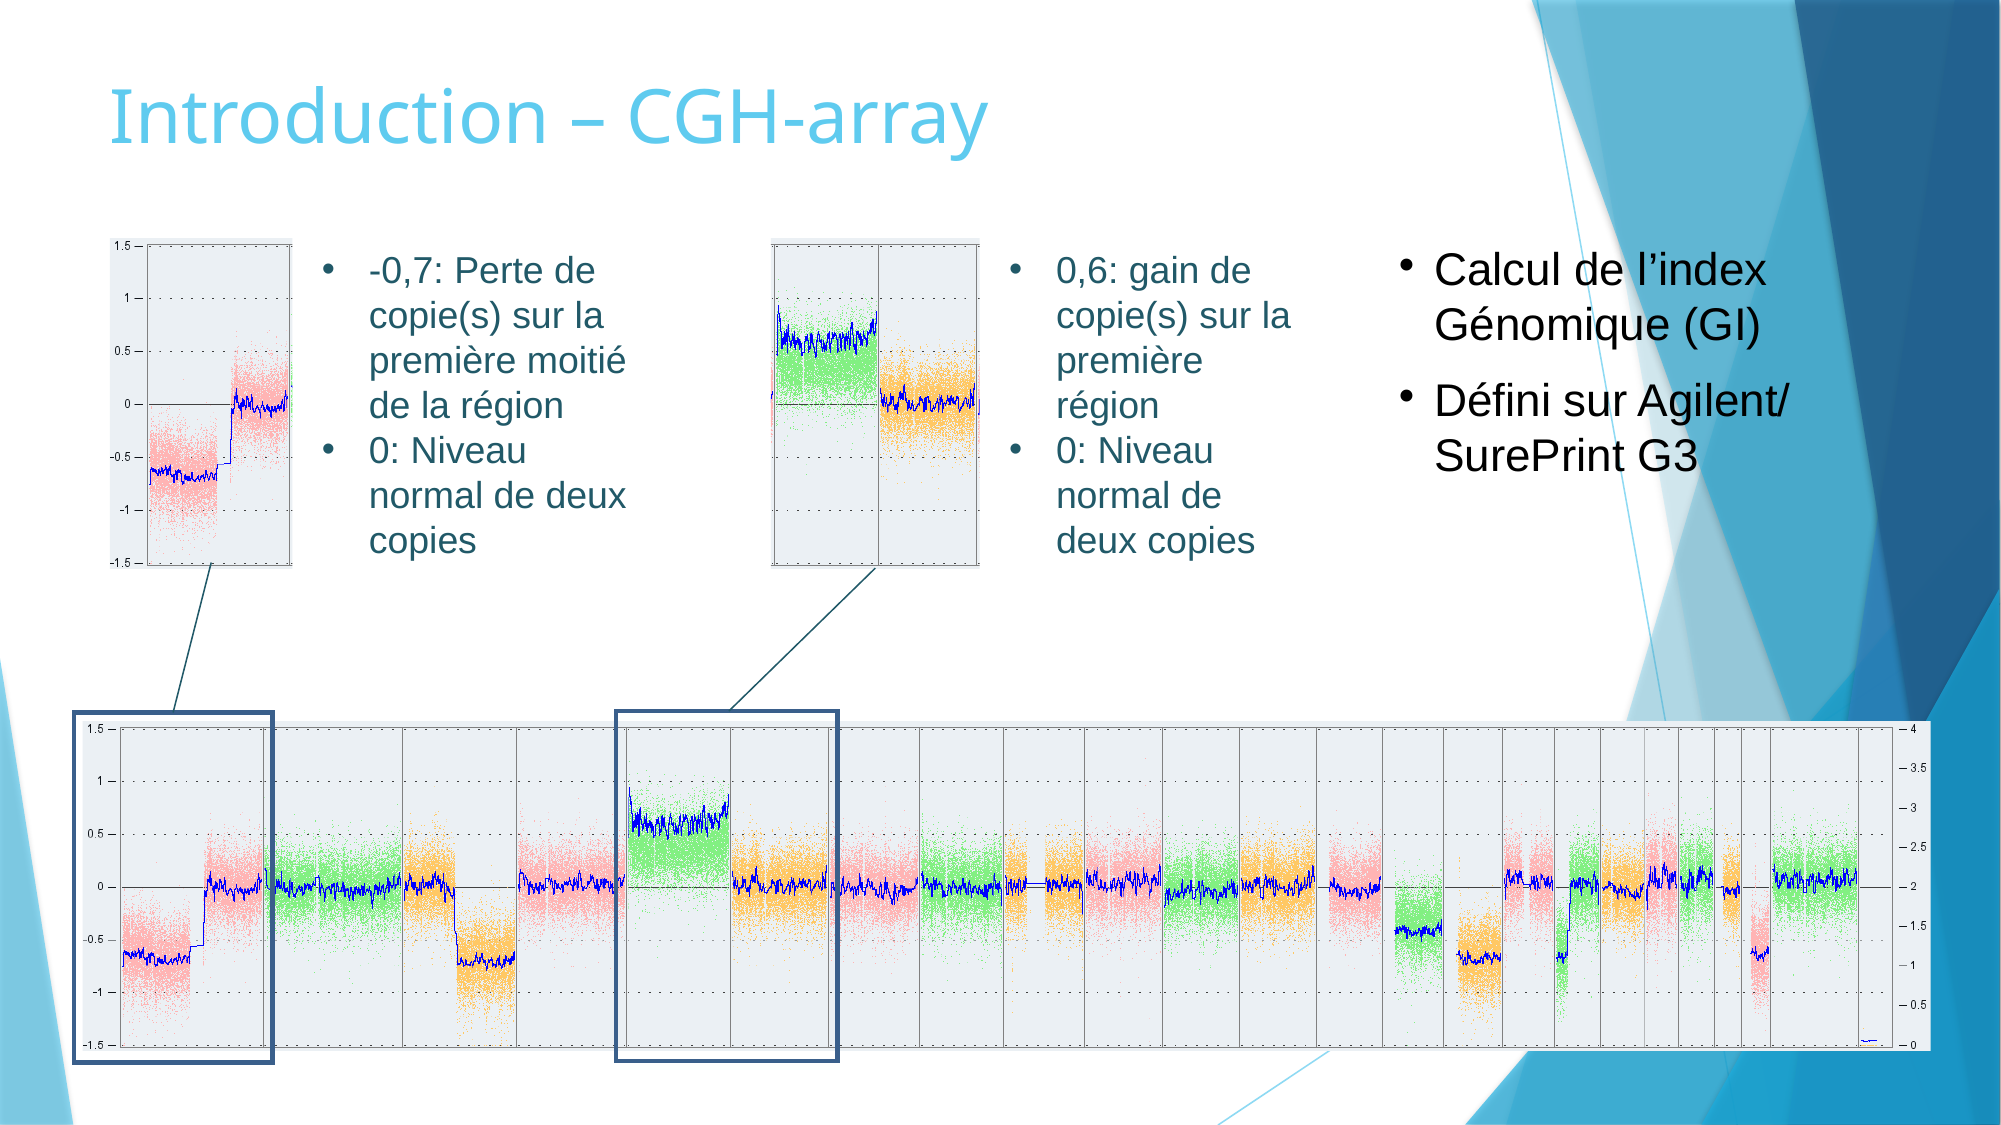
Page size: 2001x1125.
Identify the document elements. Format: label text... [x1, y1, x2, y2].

text_box 0,6: gain de copie(s) sur la première région 0: Niveau normal de deux copies [994, 238, 1323, 614]
picture [109, 238, 293, 569]
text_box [728, 567, 876, 712]
text_box Calcul de l’index Génomique (GI) Défini sur Agilent/ SurePrint G3 [1398, 239, 1980, 544]
title Introduction – CGH-array [109, 68, 1520, 285]
picture [82, 720, 1931, 1052]
text_box -0,7: Perte de copie(s) sur la première moitié de la région 0: Niveau normal de deux copies [307, 238, 648, 614]
picture [770, 238, 980, 569]
text_box [72, 710, 275, 1065]
text_box [614, 709, 725, 718]
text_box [172, 562, 212, 713]
